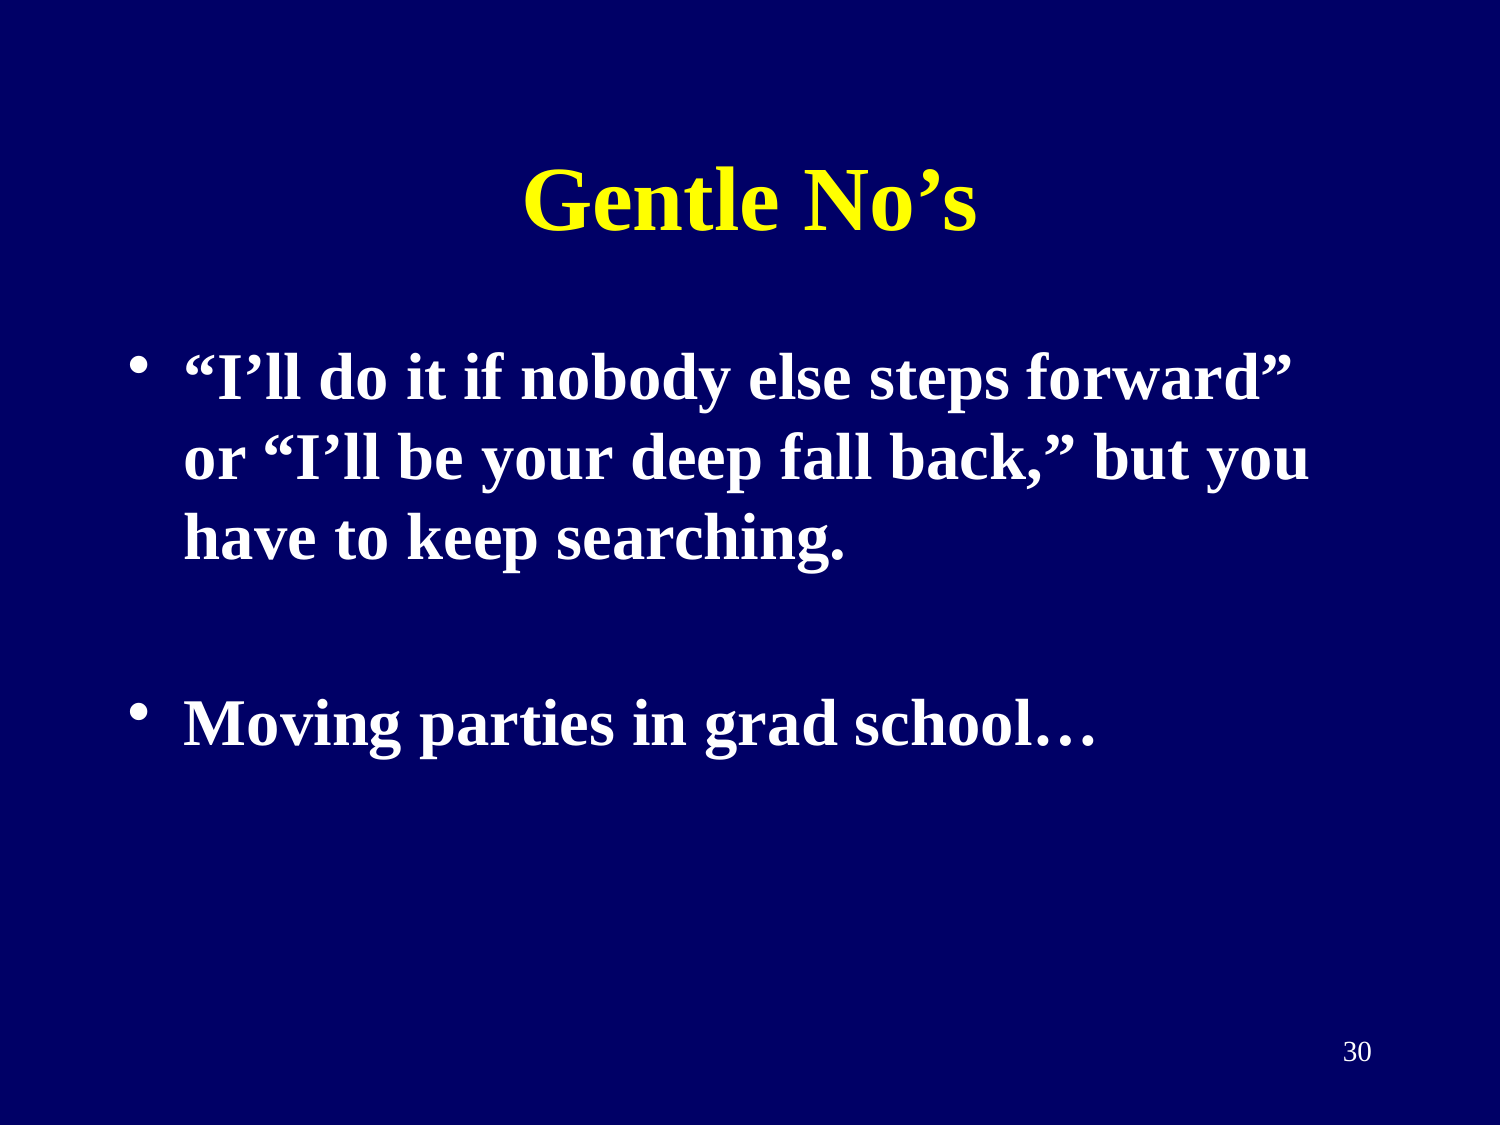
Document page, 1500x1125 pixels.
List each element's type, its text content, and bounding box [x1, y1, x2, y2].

slide_number 30 [1074, 1025, 1388, 1100]
list “I’ll do it if nobody else steps forward” or “I’ll be your deep fall back,” but you have to keep searching. Moving parties in grad school… [112, 324, 1388, 1000]
title Gentle No’s [112, 99, 1388, 288]
